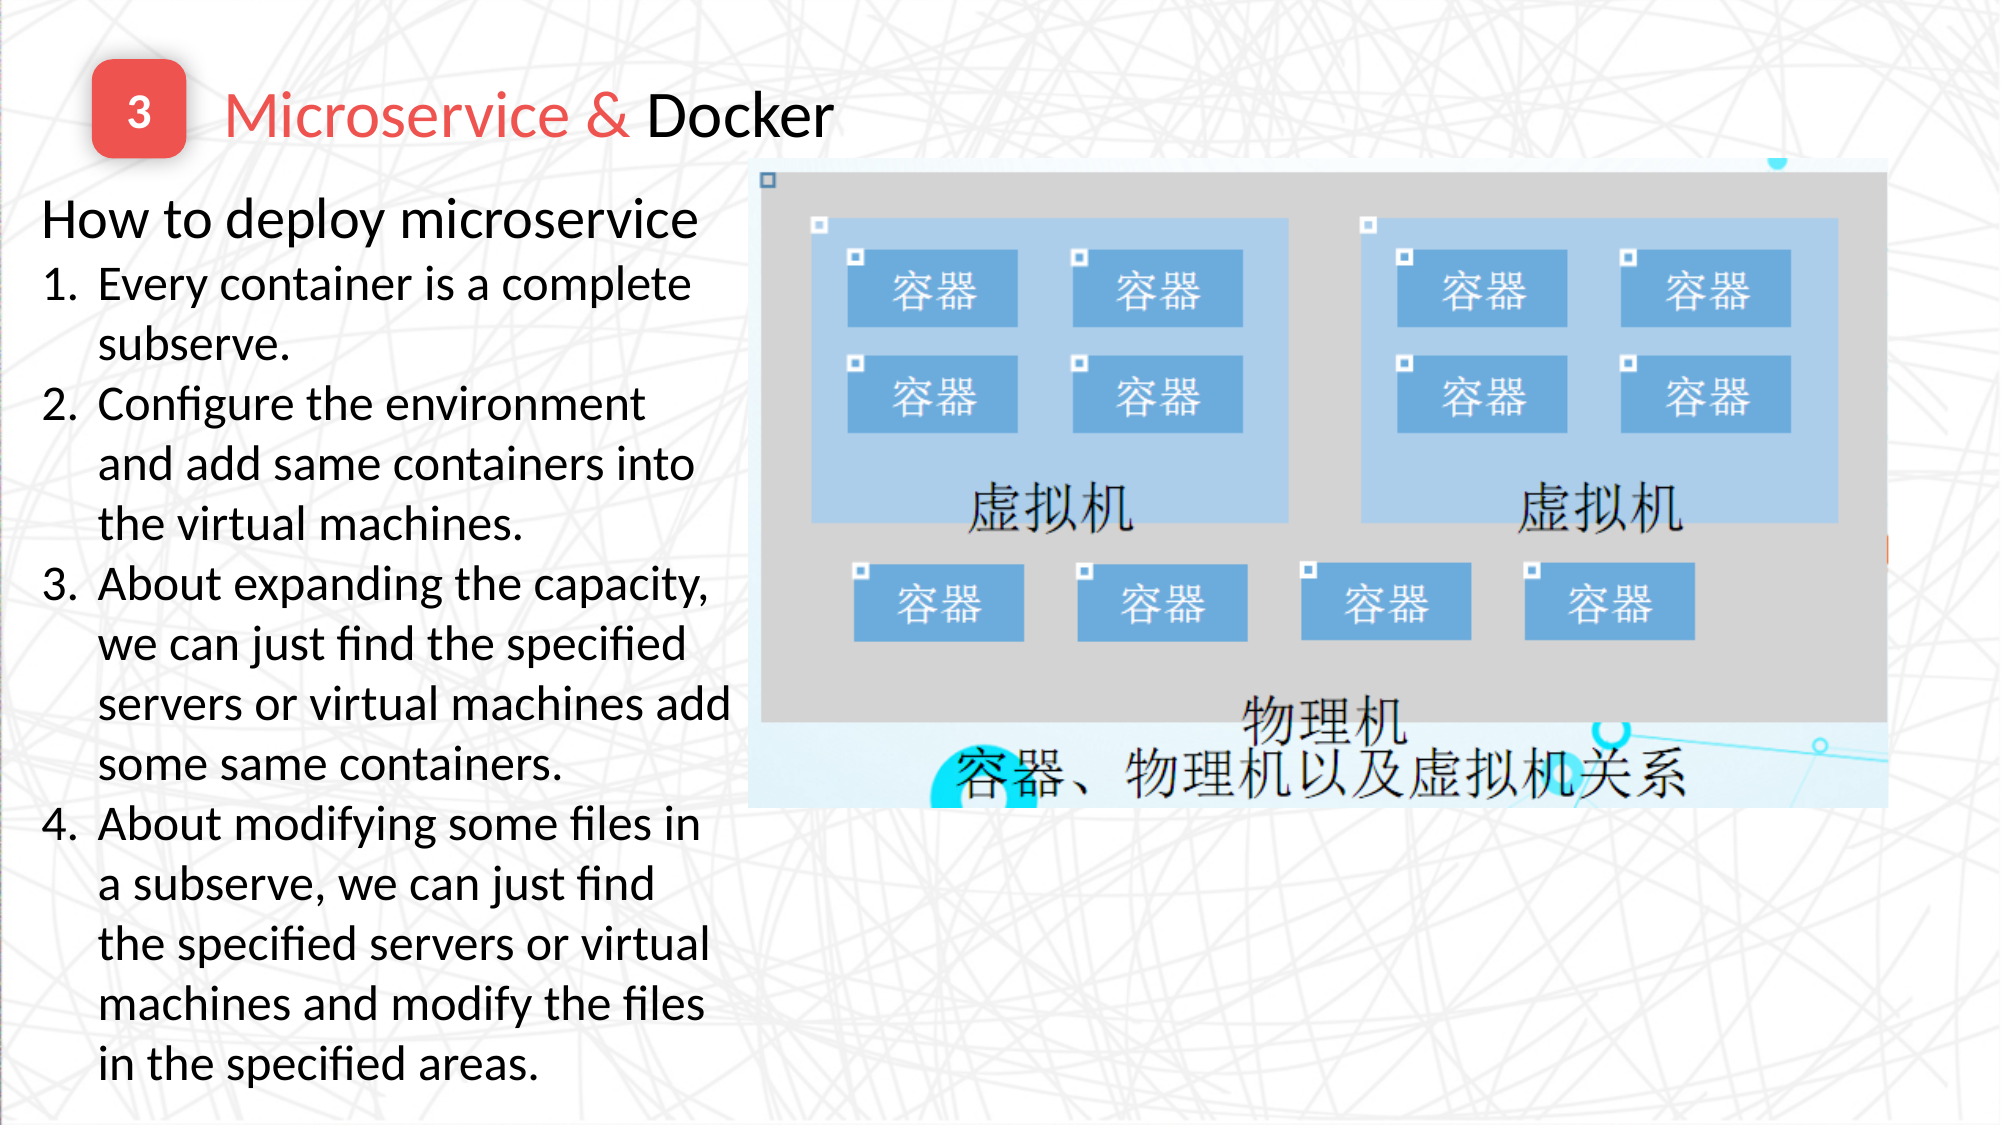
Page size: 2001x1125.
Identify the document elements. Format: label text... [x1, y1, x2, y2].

text_box How to deploy microservice Every container is a complete subserve. Configure the environment and add same containers into the virtual machines. About expanding the capacity, we can just find the specified servers or virtual machines add some same containers. About modifying some files in a subserve, we can just find the specified servers or virtual machines and modify the files in the specified areas. [26, 173, 749, 1099]
text_box Microservice & Docker [207, 57, 864, 164]
picture [0, 0, 2001, 1125]
text_box 3 [90, 58, 188, 160]
